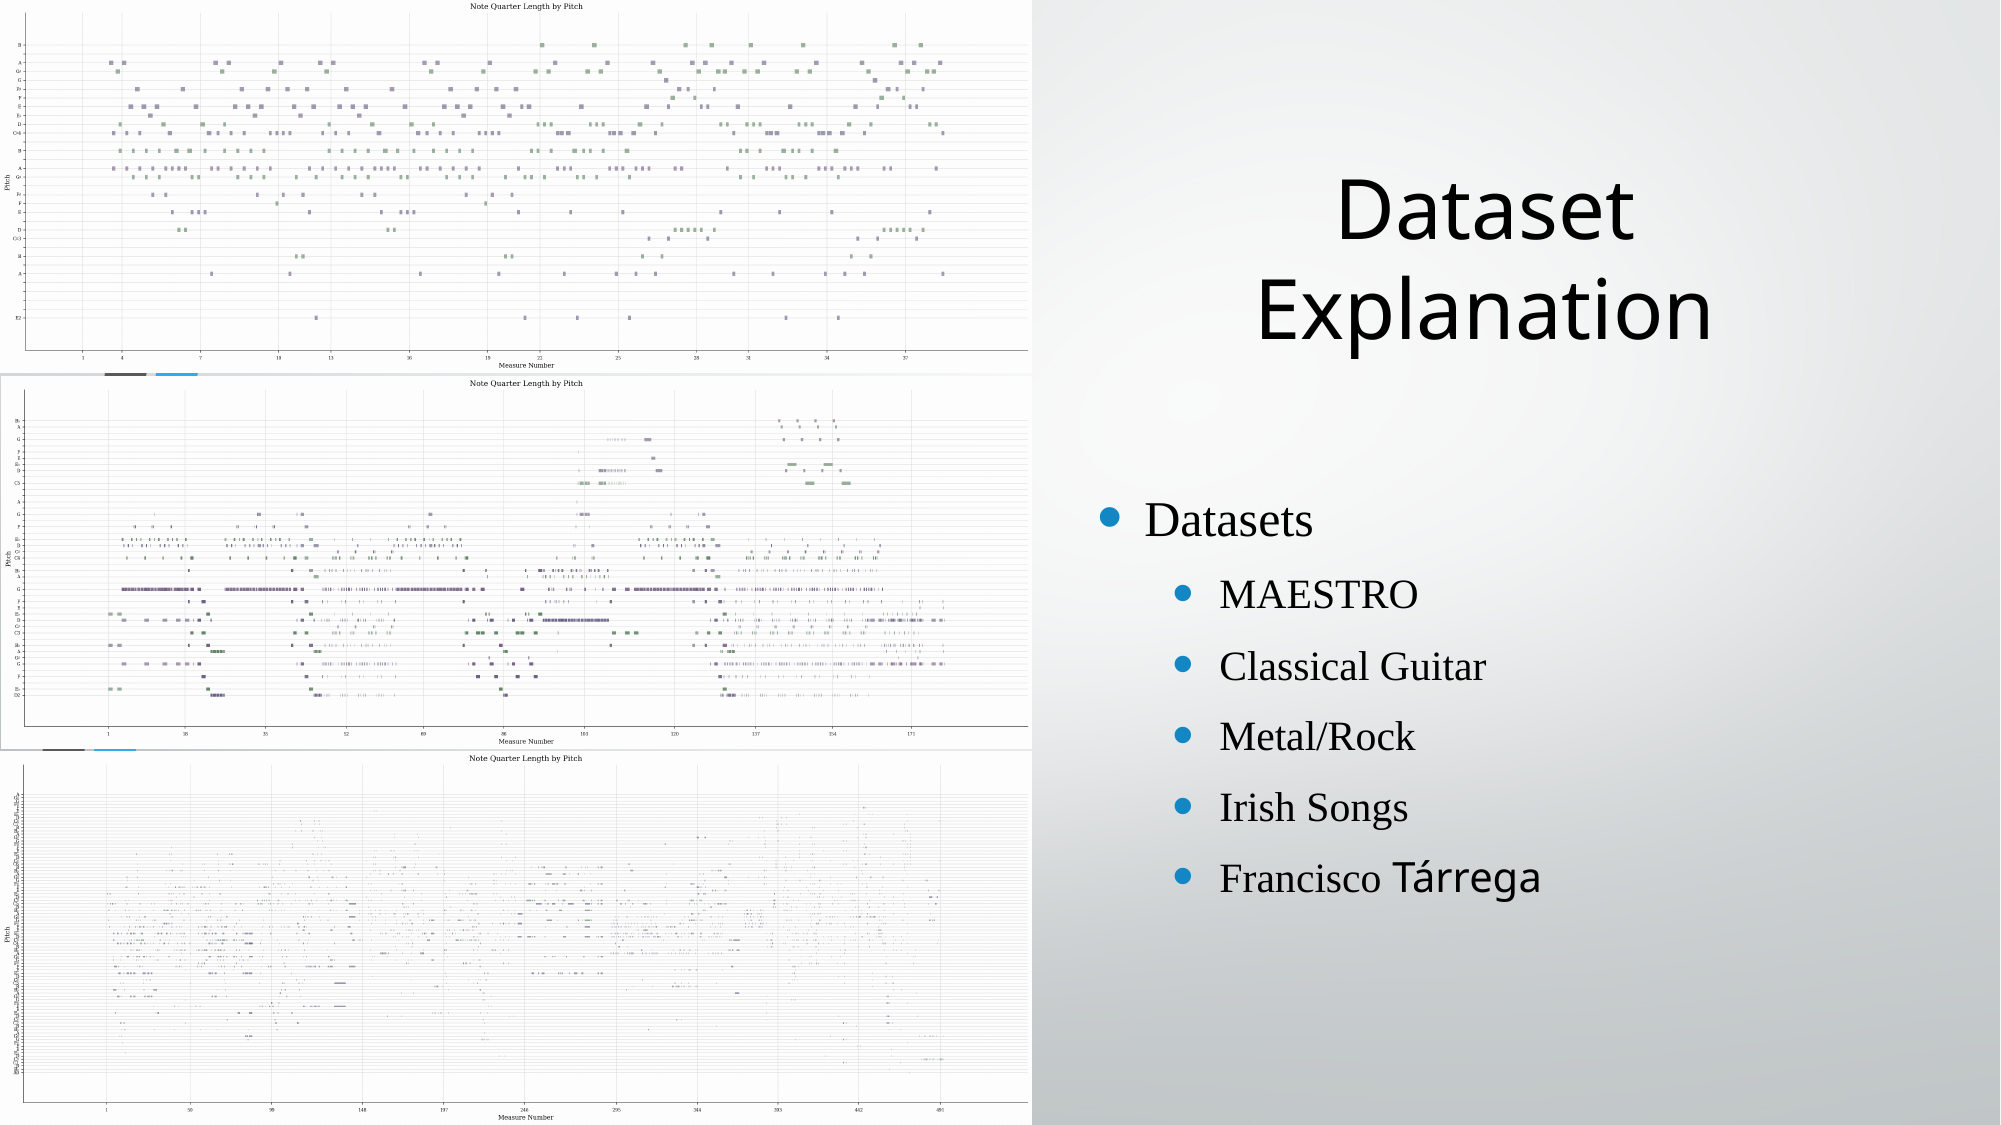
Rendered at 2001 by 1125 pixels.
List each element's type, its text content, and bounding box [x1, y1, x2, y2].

picture [0, 375, 1032, 750]
title Dataset Explanation [1082, 112, 1887, 400]
picture [0, 0, 1032, 373]
picture [0, 751, 1032, 1125]
list Datasets MAESTRO Classical Guitar Metal/Rock Irish Songs Francisco Tárrega [1082, 437, 1887, 950]
